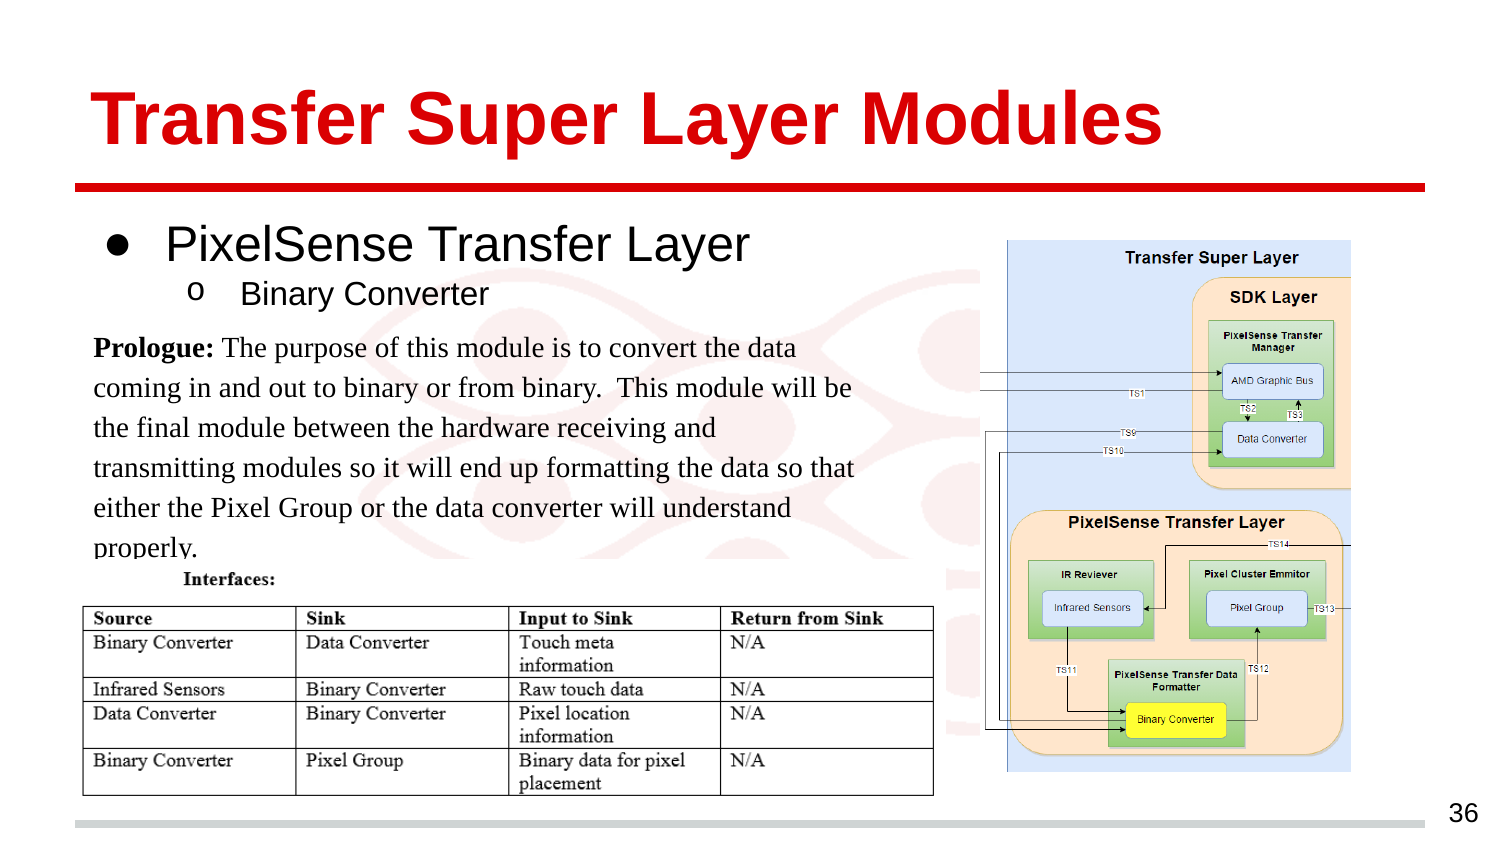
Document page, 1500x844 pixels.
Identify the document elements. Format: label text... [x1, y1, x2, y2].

slide_number ‹#› [1403, 779, 1494, 844]
picture [980, 240, 1351, 773]
title Transfer Super Layer Modules [75, 33, 1425, 175]
text_box Prologue: The purpose of this module is to convert the data coming in and out to binary or from binary. This module will be the final module between the hardware receiving and transmitting modules so it will end up formatting the data so that either the Pixel Group or the data converter will understand properly. [0, 273, 882, 653]
picture [76, 559, 946, 809]
list PixelSense Transfer Layer Binary Converter [75, 196, 1425, 808]
